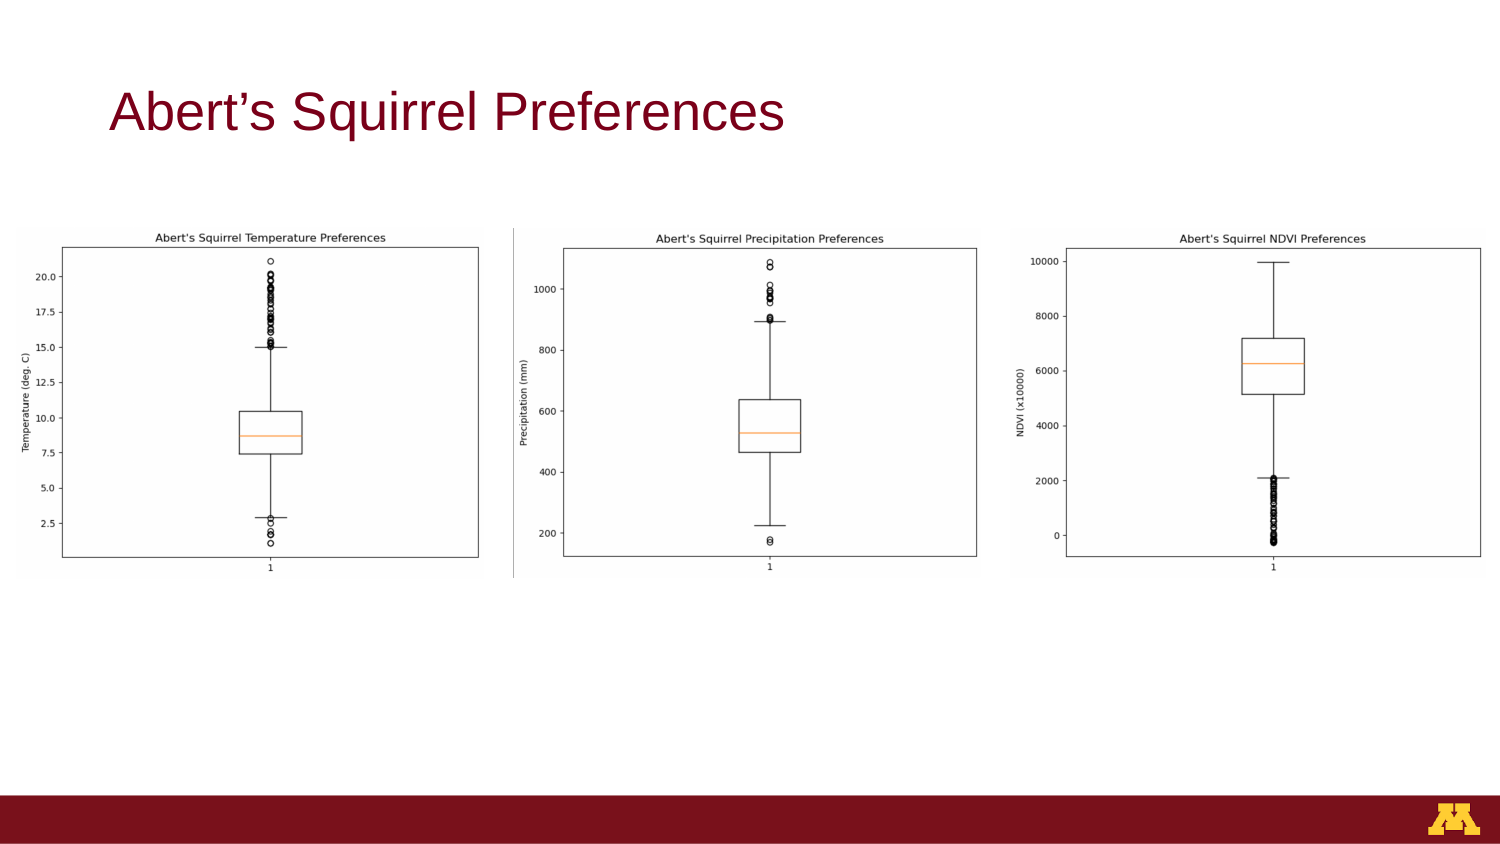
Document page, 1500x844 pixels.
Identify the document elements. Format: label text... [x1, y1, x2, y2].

picture [513, 227, 981, 578]
picture [16, 226, 484, 579]
picture [0, 795, 1500, 844]
text_box Abert’s Squirrel Preferences [94, 61, 1011, 194]
picture [1010, 227, 1486, 578]
